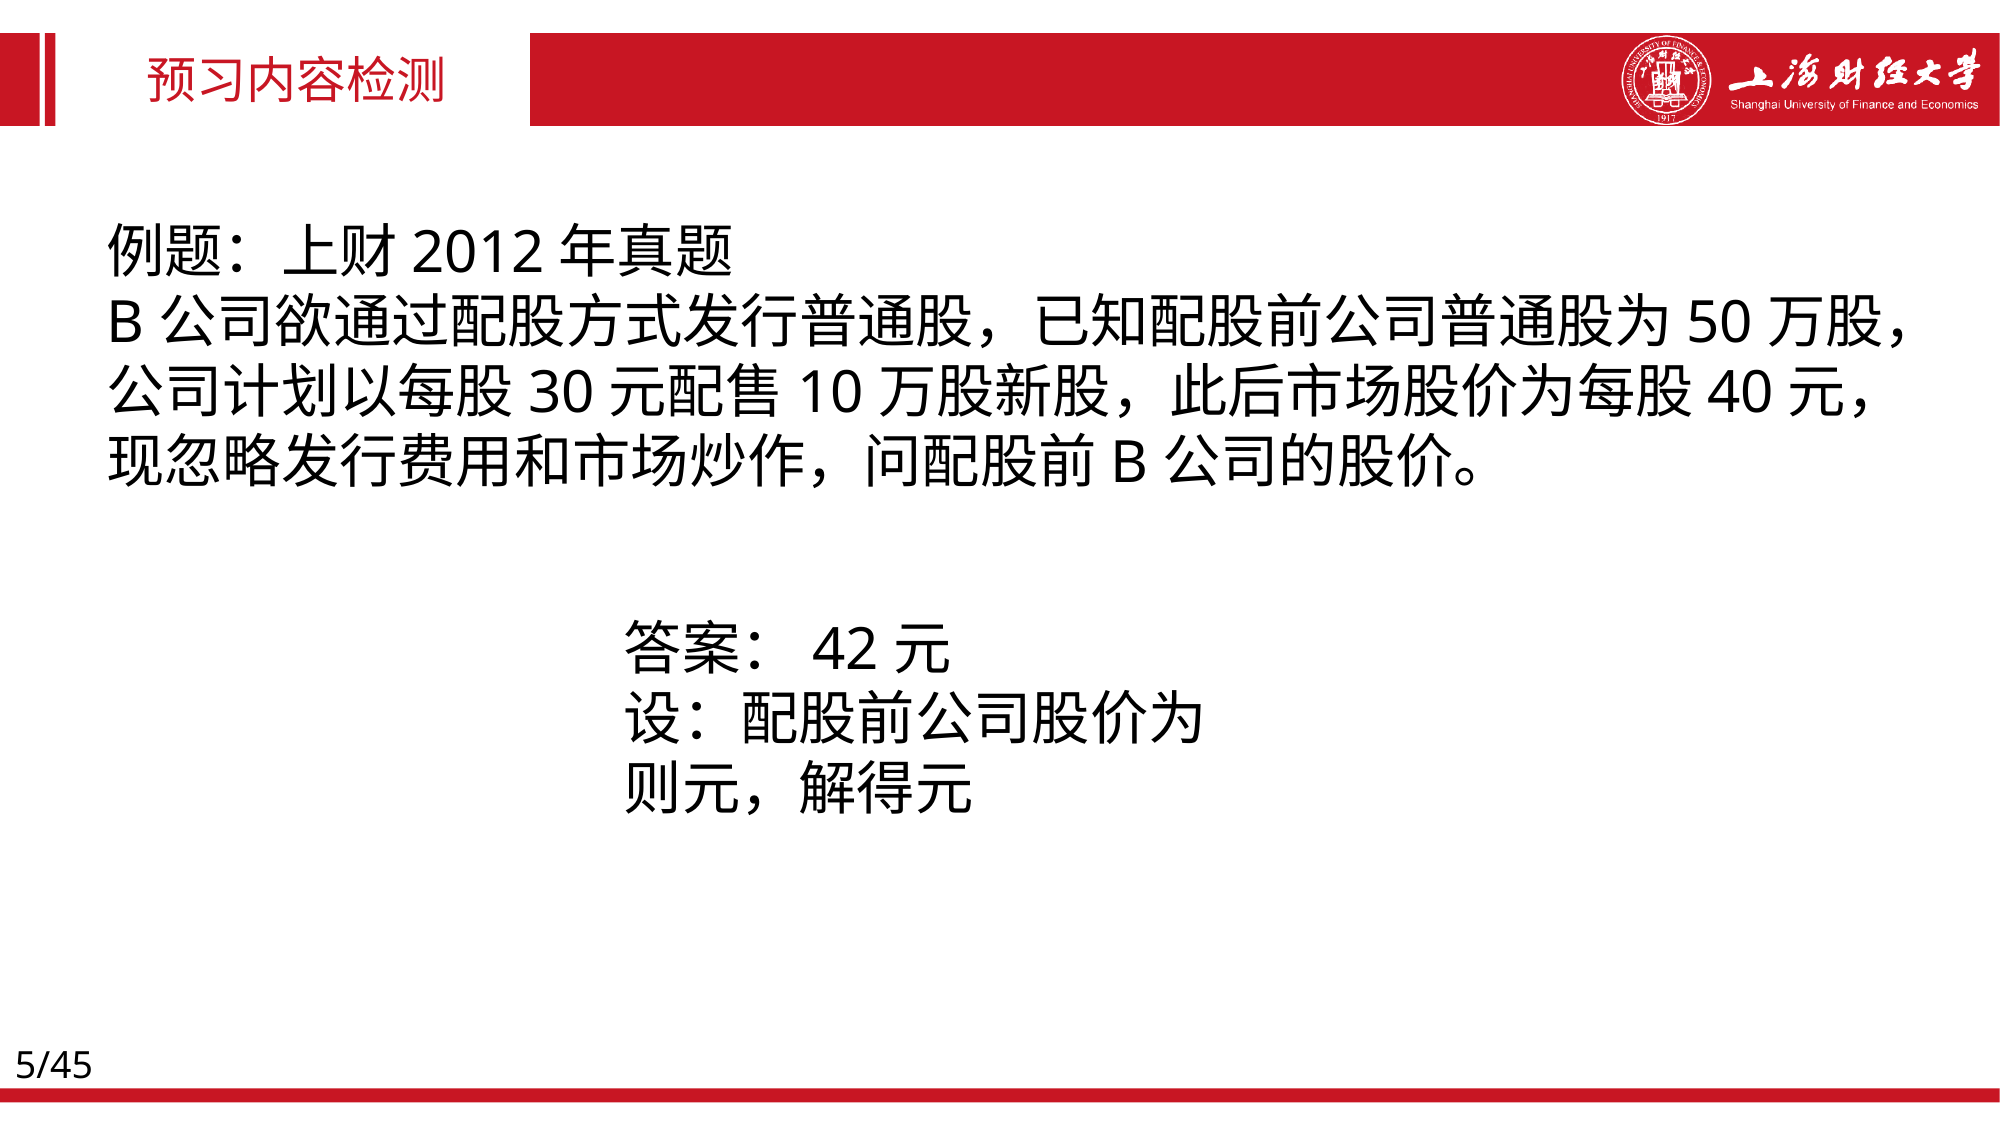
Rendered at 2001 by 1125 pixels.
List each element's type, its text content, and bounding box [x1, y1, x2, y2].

text_box 预习内容检测 [131, 41, 462, 116]
text_box 例题：上财2012年真题 B公司欲通过配股方式发行普通股，已知配股前公司普通股为50万股，公司计划以每股30元配售10万股新股，此后市场股价为每股40元，现忽略发行费用和市场炒作，问配股前B公司的股价。 [91, 207, 1909, 502]
picture [1595, 0, 2000, 172]
